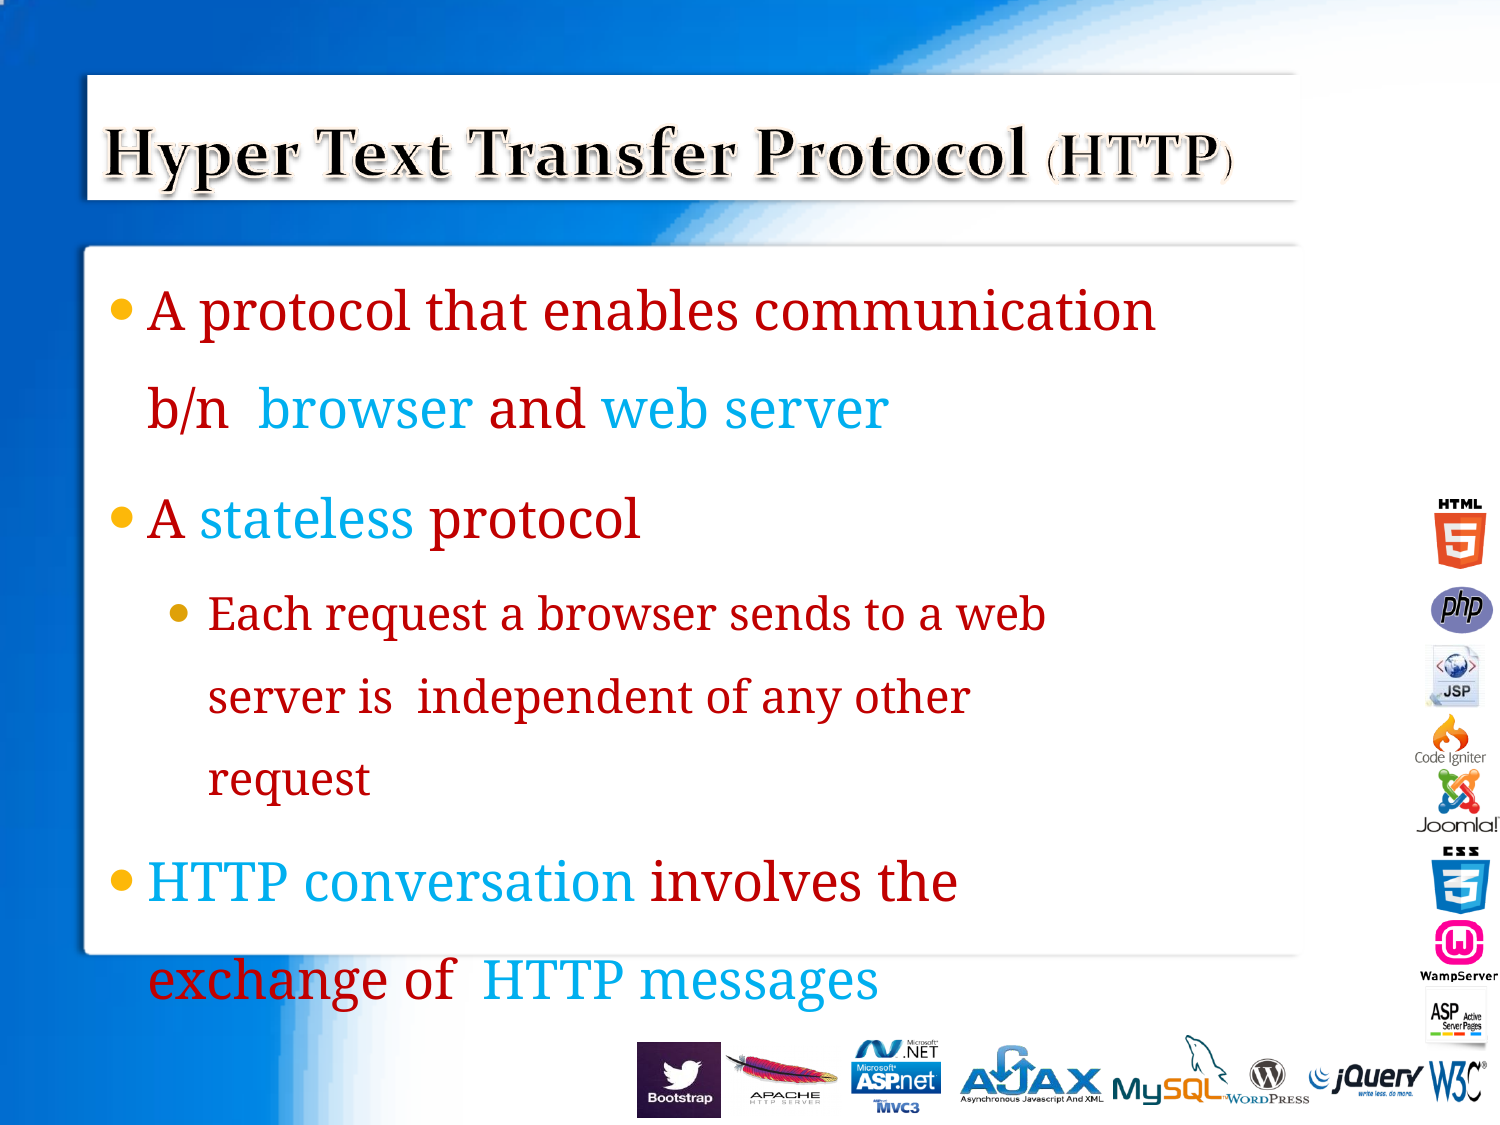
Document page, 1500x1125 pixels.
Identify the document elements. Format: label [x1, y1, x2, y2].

text_box [39, 65, 1303, 214]
picture [0, 0, 1500, 1125]
text_box [637, 499, 1500, 1125]
text_box [62, 235, 1309, 1125]
